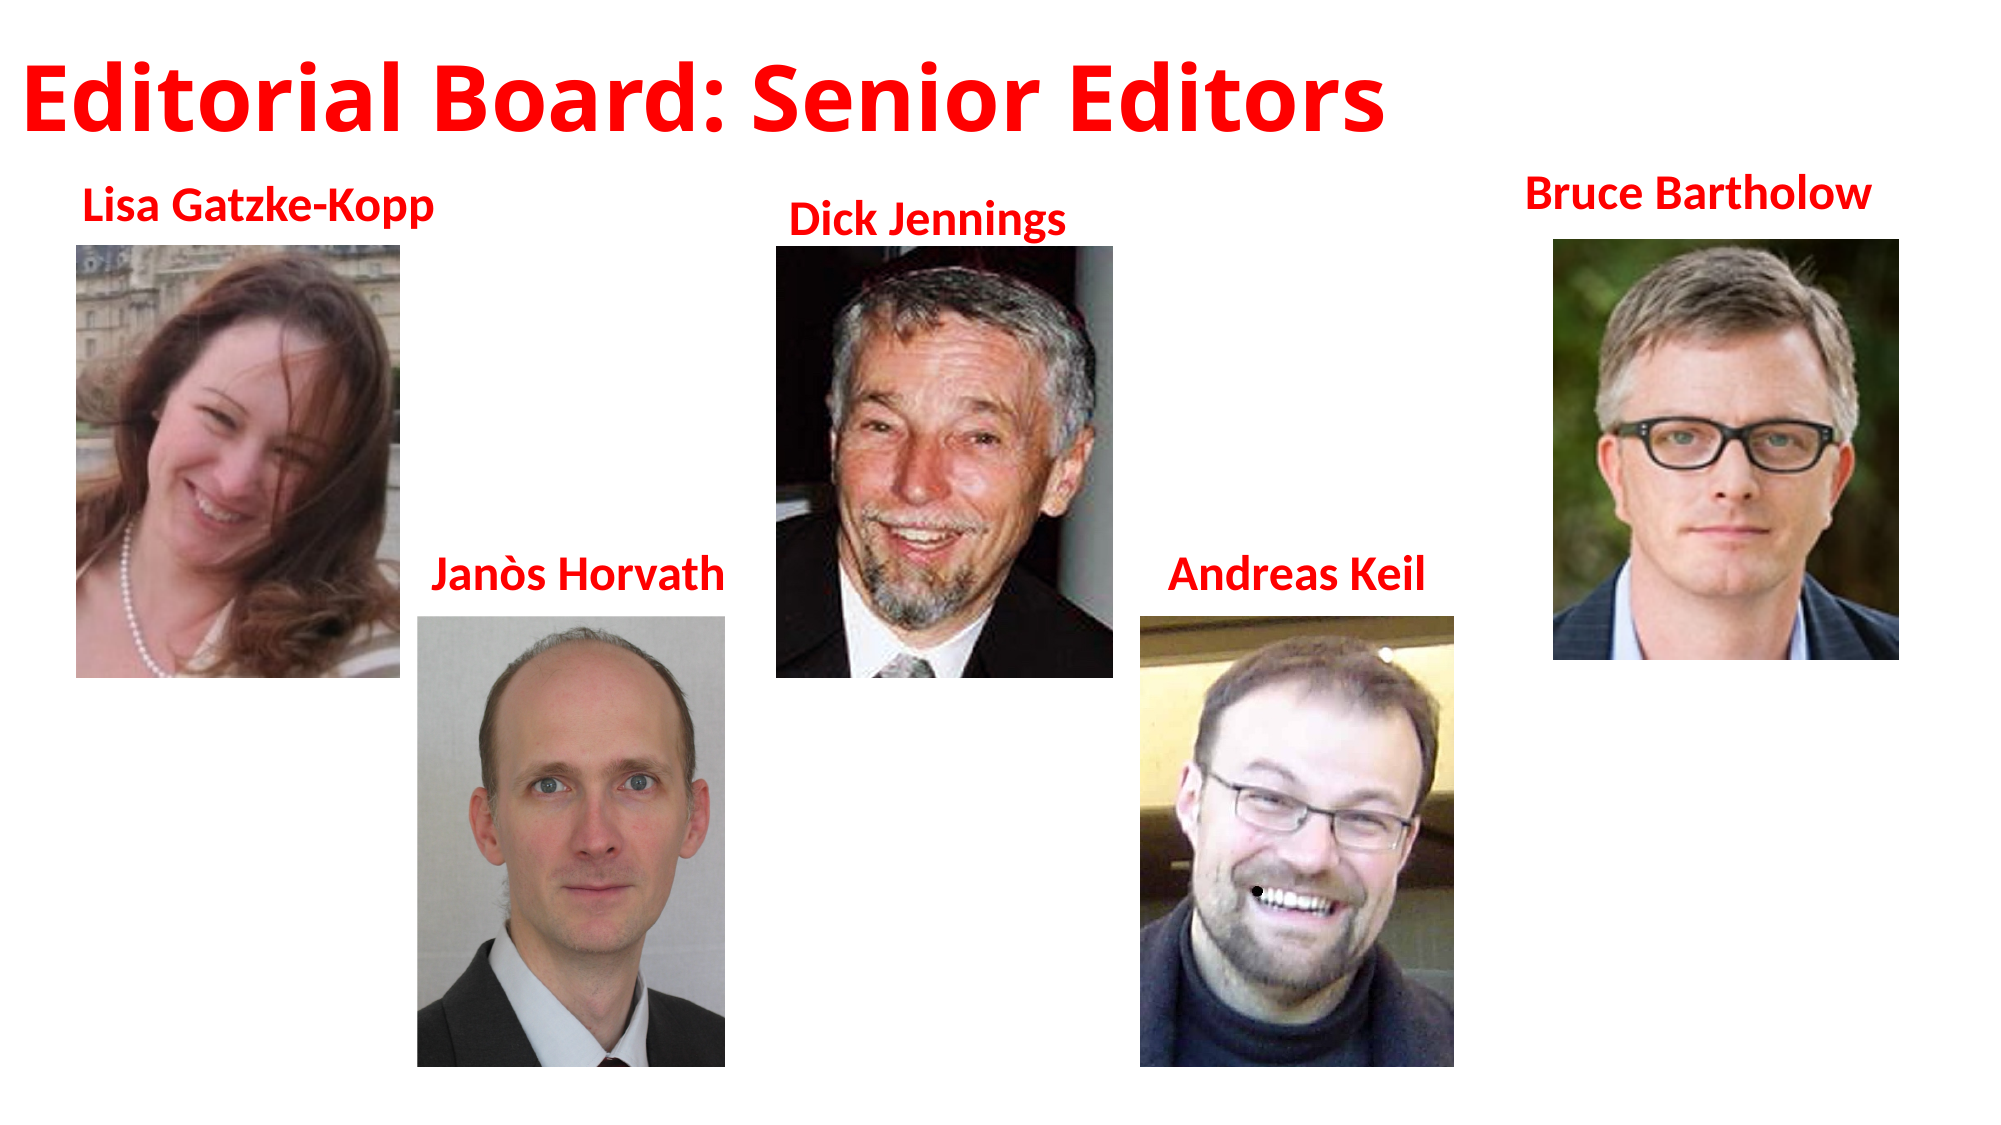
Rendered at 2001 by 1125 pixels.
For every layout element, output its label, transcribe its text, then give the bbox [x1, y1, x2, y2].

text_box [414, 532, 743, 1067]
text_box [1140, 532, 1454, 1067]
title Editorial Board: Senior Editors [4, 3, 1730, 201]
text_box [772, 178, 1113, 678]
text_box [65, 164, 452, 678]
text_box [1507, 151, 1899, 660]
